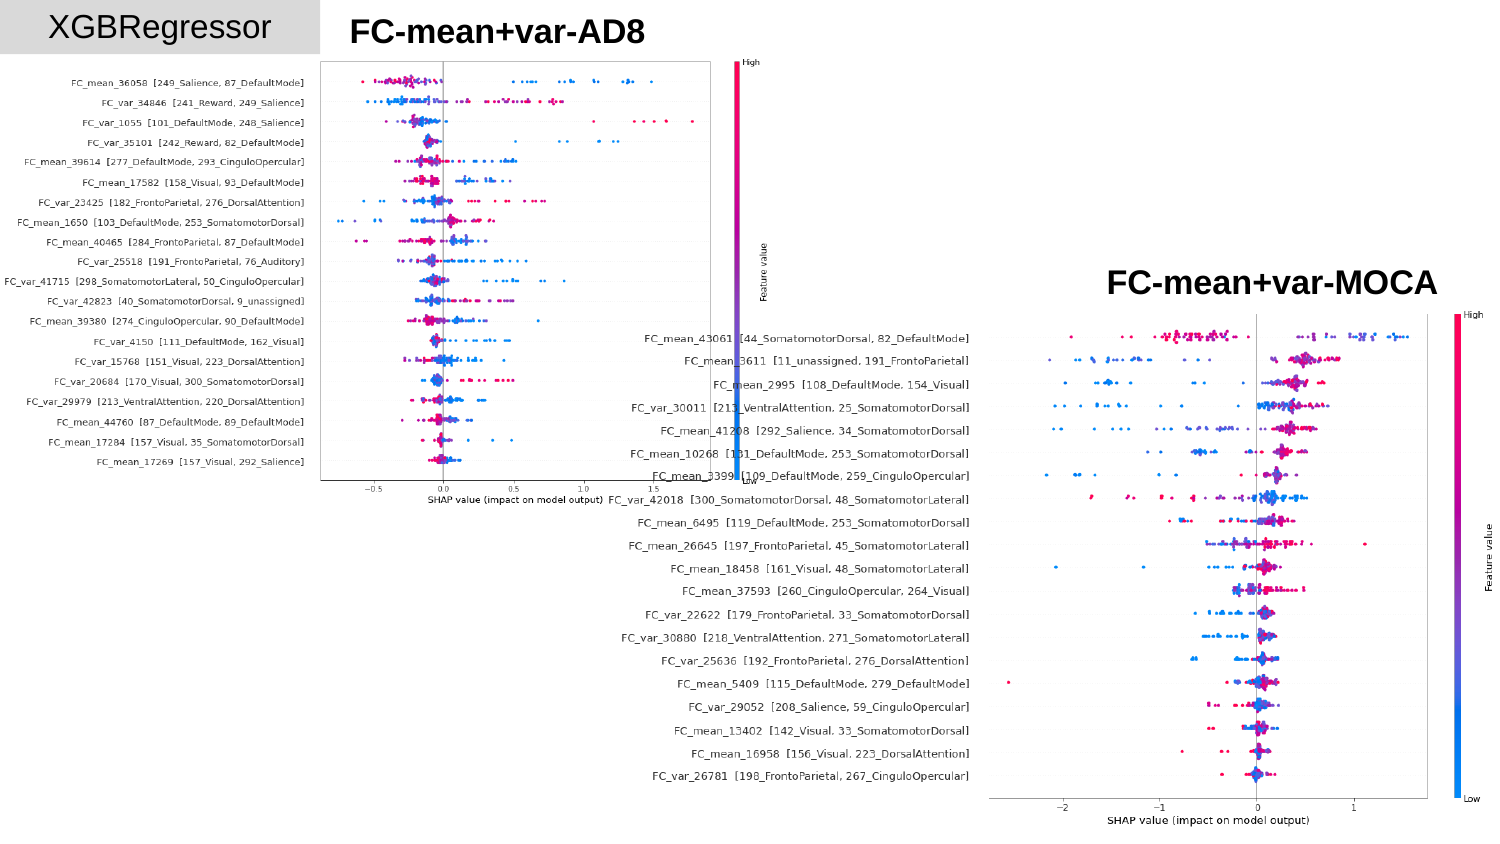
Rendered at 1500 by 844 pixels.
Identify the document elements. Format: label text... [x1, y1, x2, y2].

text_box FC-mean+var-MOCA [1093, 254, 1486, 304]
picture [0, 54, 1500, 832]
text_box XGBRegressor [0, 0, 321, 52]
text_box FC-mean+var-AD8 [336, 2, 702, 52]
